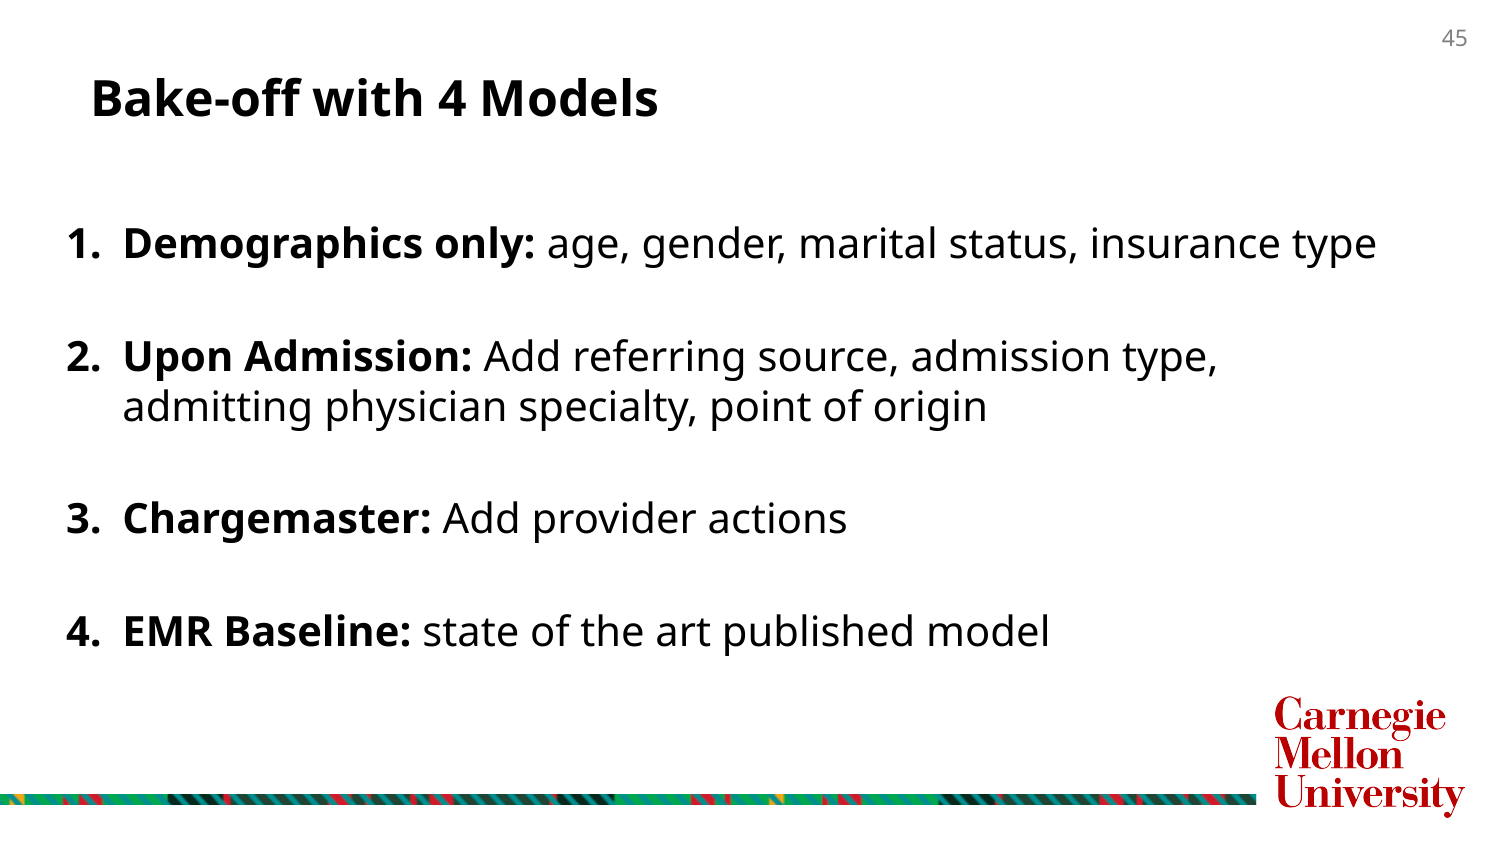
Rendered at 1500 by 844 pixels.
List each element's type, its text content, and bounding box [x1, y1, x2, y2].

picture [1275, 696, 1465, 818]
list Demographics only: age, gender, marital status, insurance type Upon Admission: Add referring source, admission type, admitting physician specialty, point of origin Chargemaster: Add provider actions EMR Baseline: state of the art published model [51, 209, 1431, 747]
picture [0, 794, 1257, 805]
title Bake-off with 4 Models [75, 59, 1425, 160]
